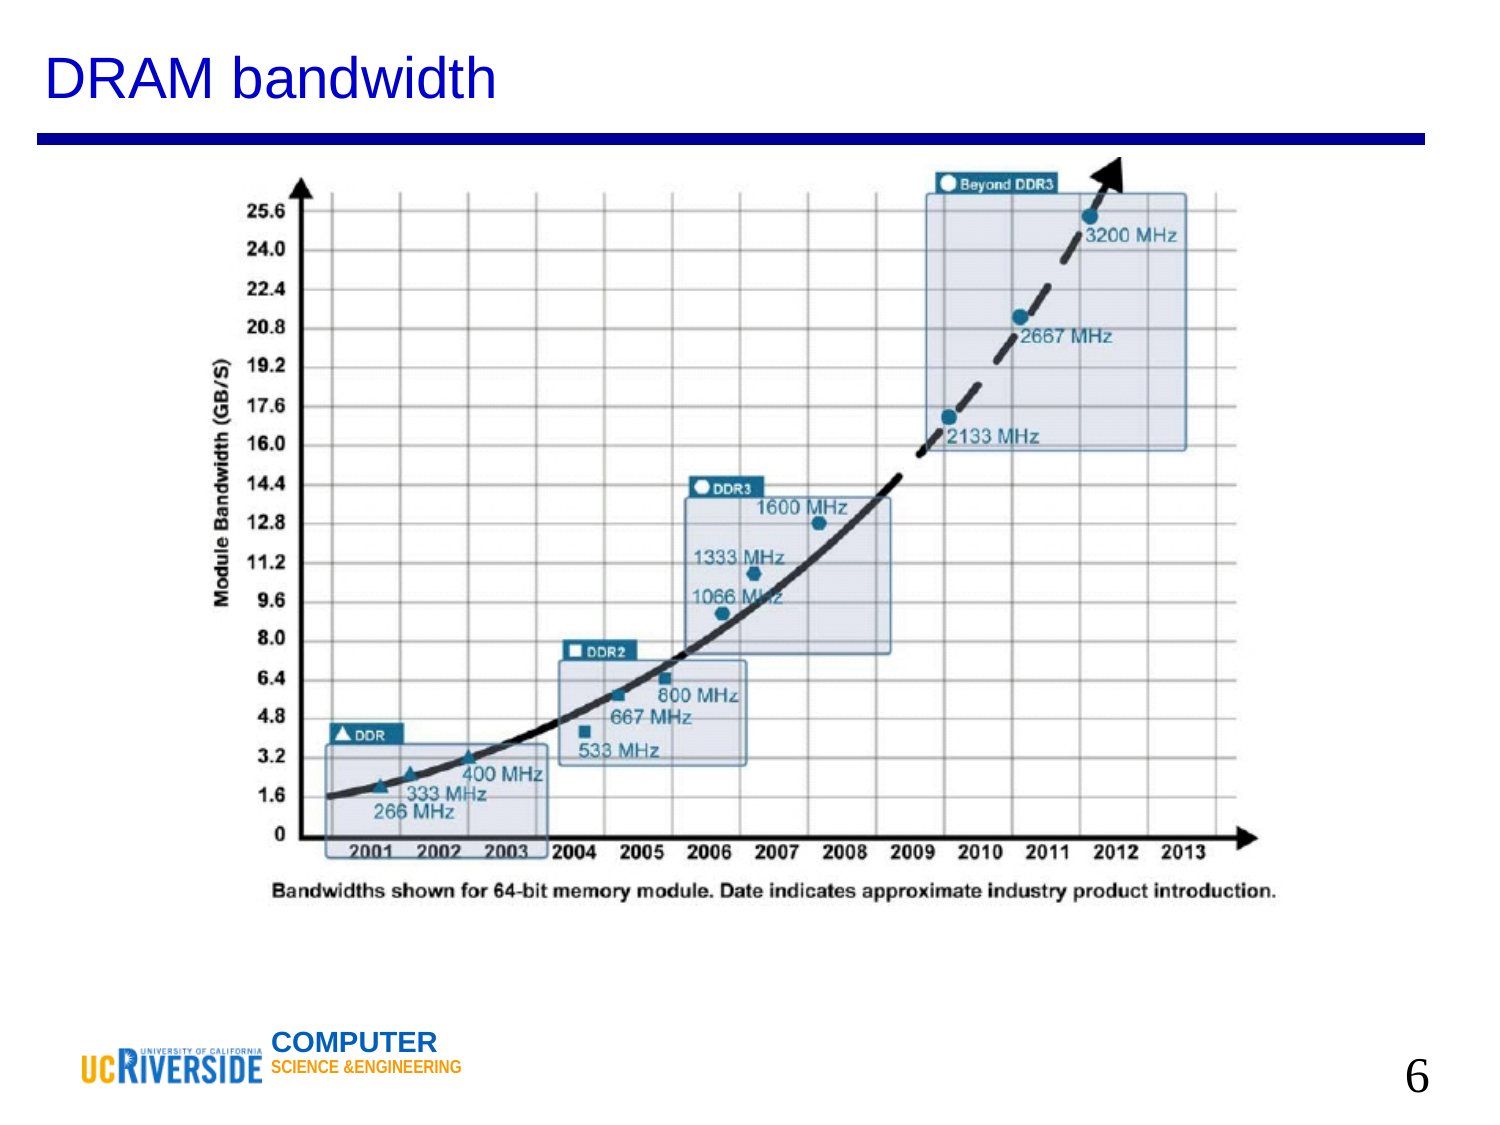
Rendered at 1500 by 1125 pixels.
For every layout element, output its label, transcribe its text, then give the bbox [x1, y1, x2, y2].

slide_number ‹#› [1397, 1035, 1440, 1125]
picture [82, 1034, 262, 1098]
picture [204, 157, 1285, 906]
title DRAM bandwidth [36, 24, 1313, 125]
